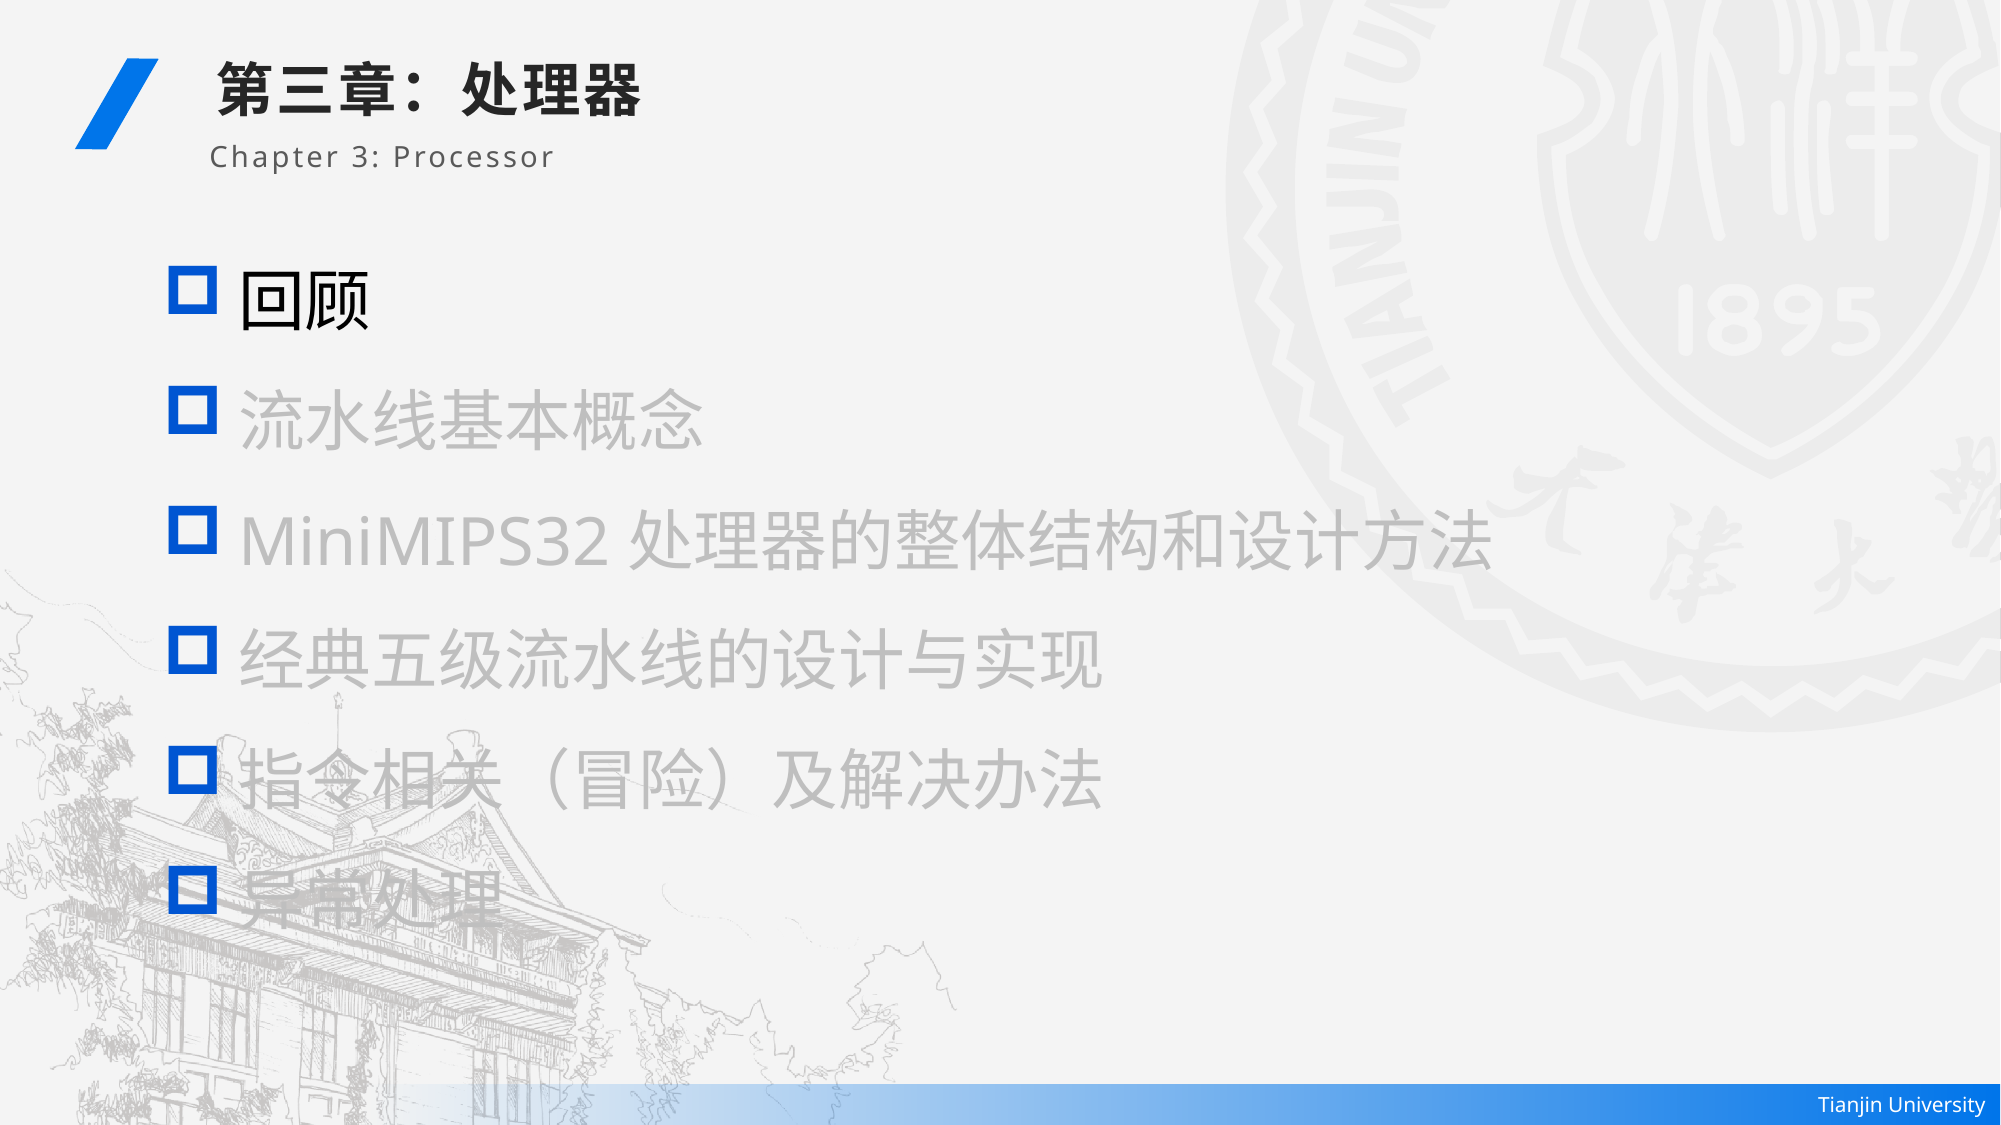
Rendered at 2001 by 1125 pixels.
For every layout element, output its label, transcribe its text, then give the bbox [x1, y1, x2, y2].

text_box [148, 45, 662, 182]
text_box [74, 58, 148, 150]
text_box 回顾 流水线基本概念 MiniMIPS32处理器的整体结构和设计方法 经典五级流水线的设计与实现 指令相关（冒险）及解决办法 异常处理 [148, 211, 1616, 946]
